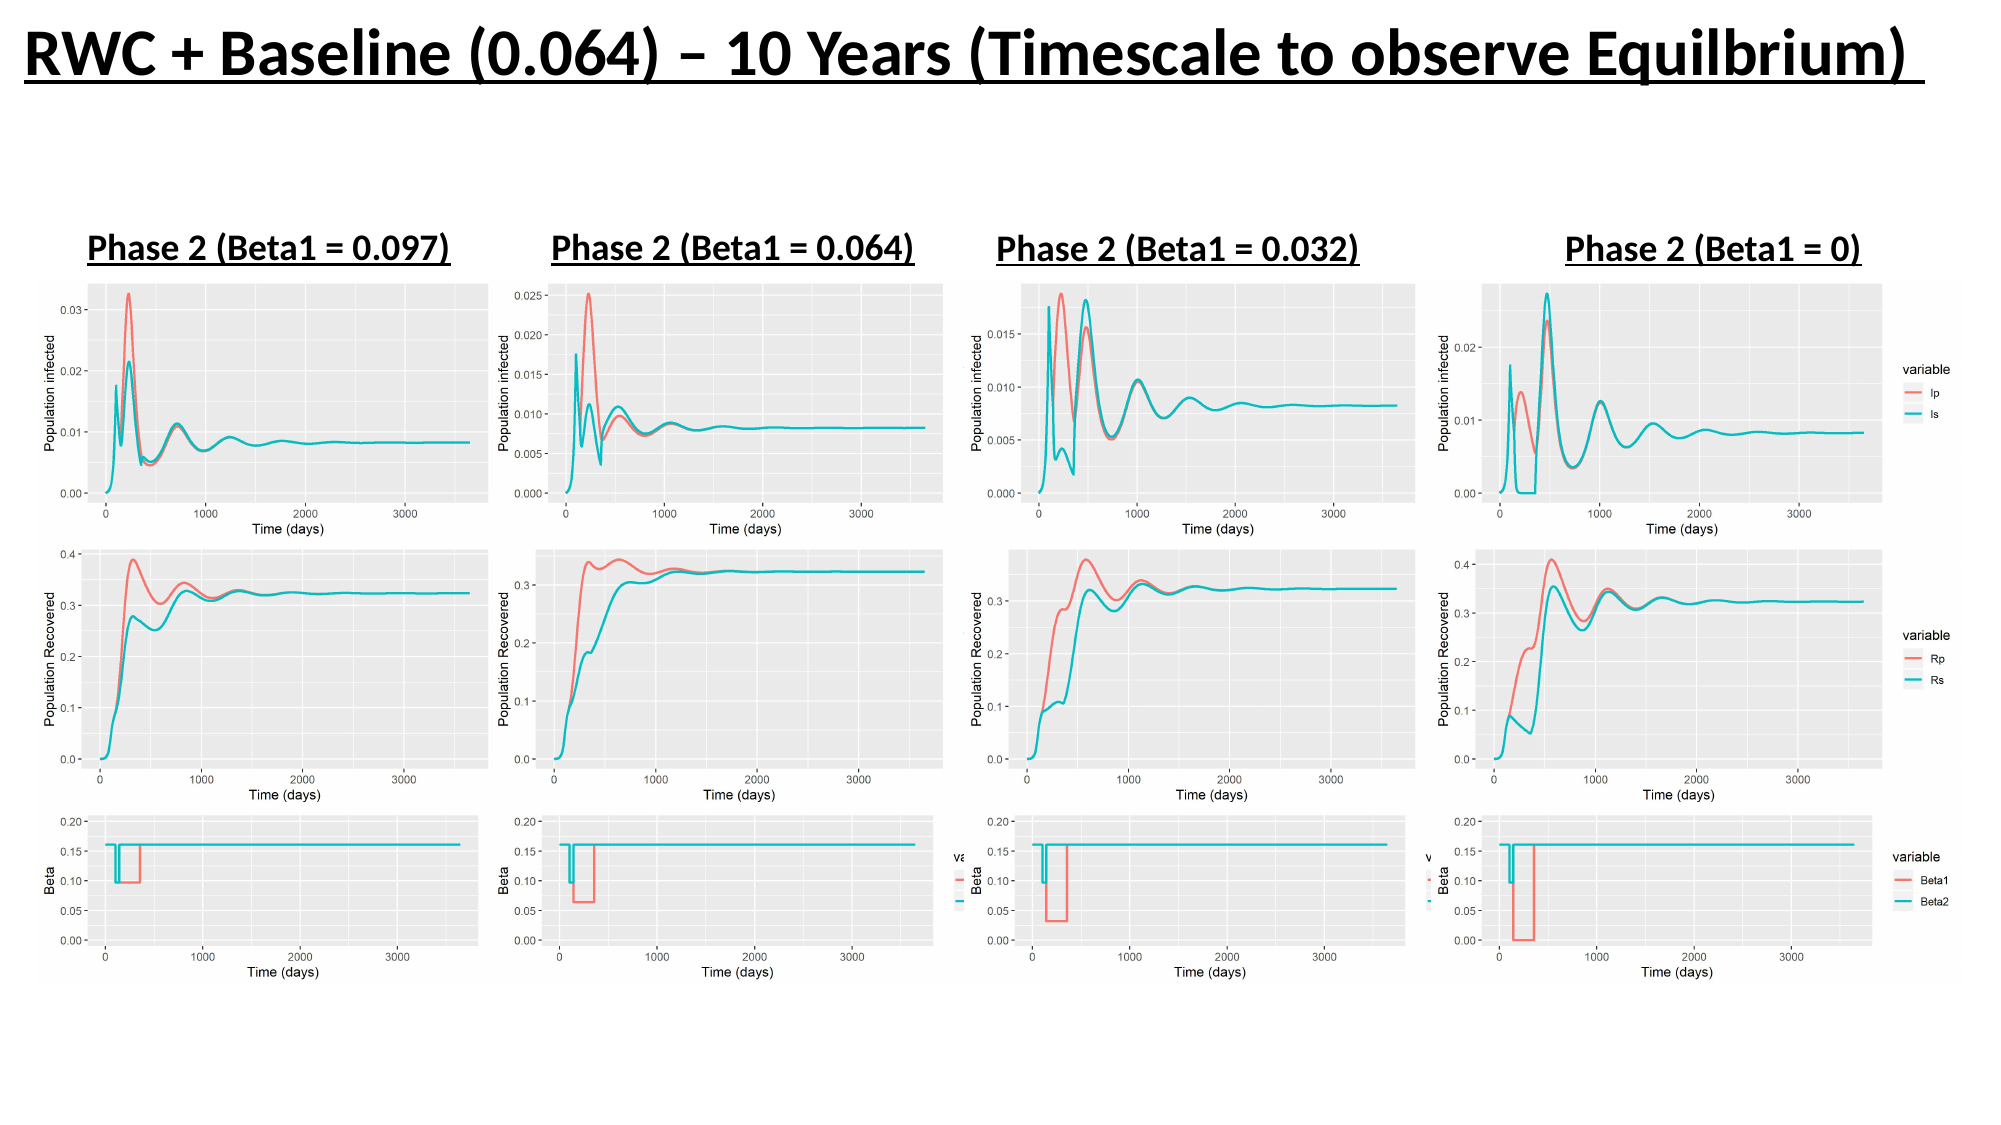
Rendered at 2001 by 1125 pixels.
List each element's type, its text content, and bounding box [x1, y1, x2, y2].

text_box Phase 2 (Beta1 = 0.032) [981, 216, 1471, 276]
text_box Phase 2 (Beta1 = 0.097) [72, 215, 561, 276]
text_box RWC + Baseline (0.064) – 10 Years (Timescale to observe Equilbrium) [9, 1, 1940, 97]
picture [37, 277, 1963, 986]
text_box Phase 2 (Beta1 = 0.064) [561, 215, 1025, 276]
text_box Phase 2 (Beta1 = 0) [1550, 216, 2000, 276]
